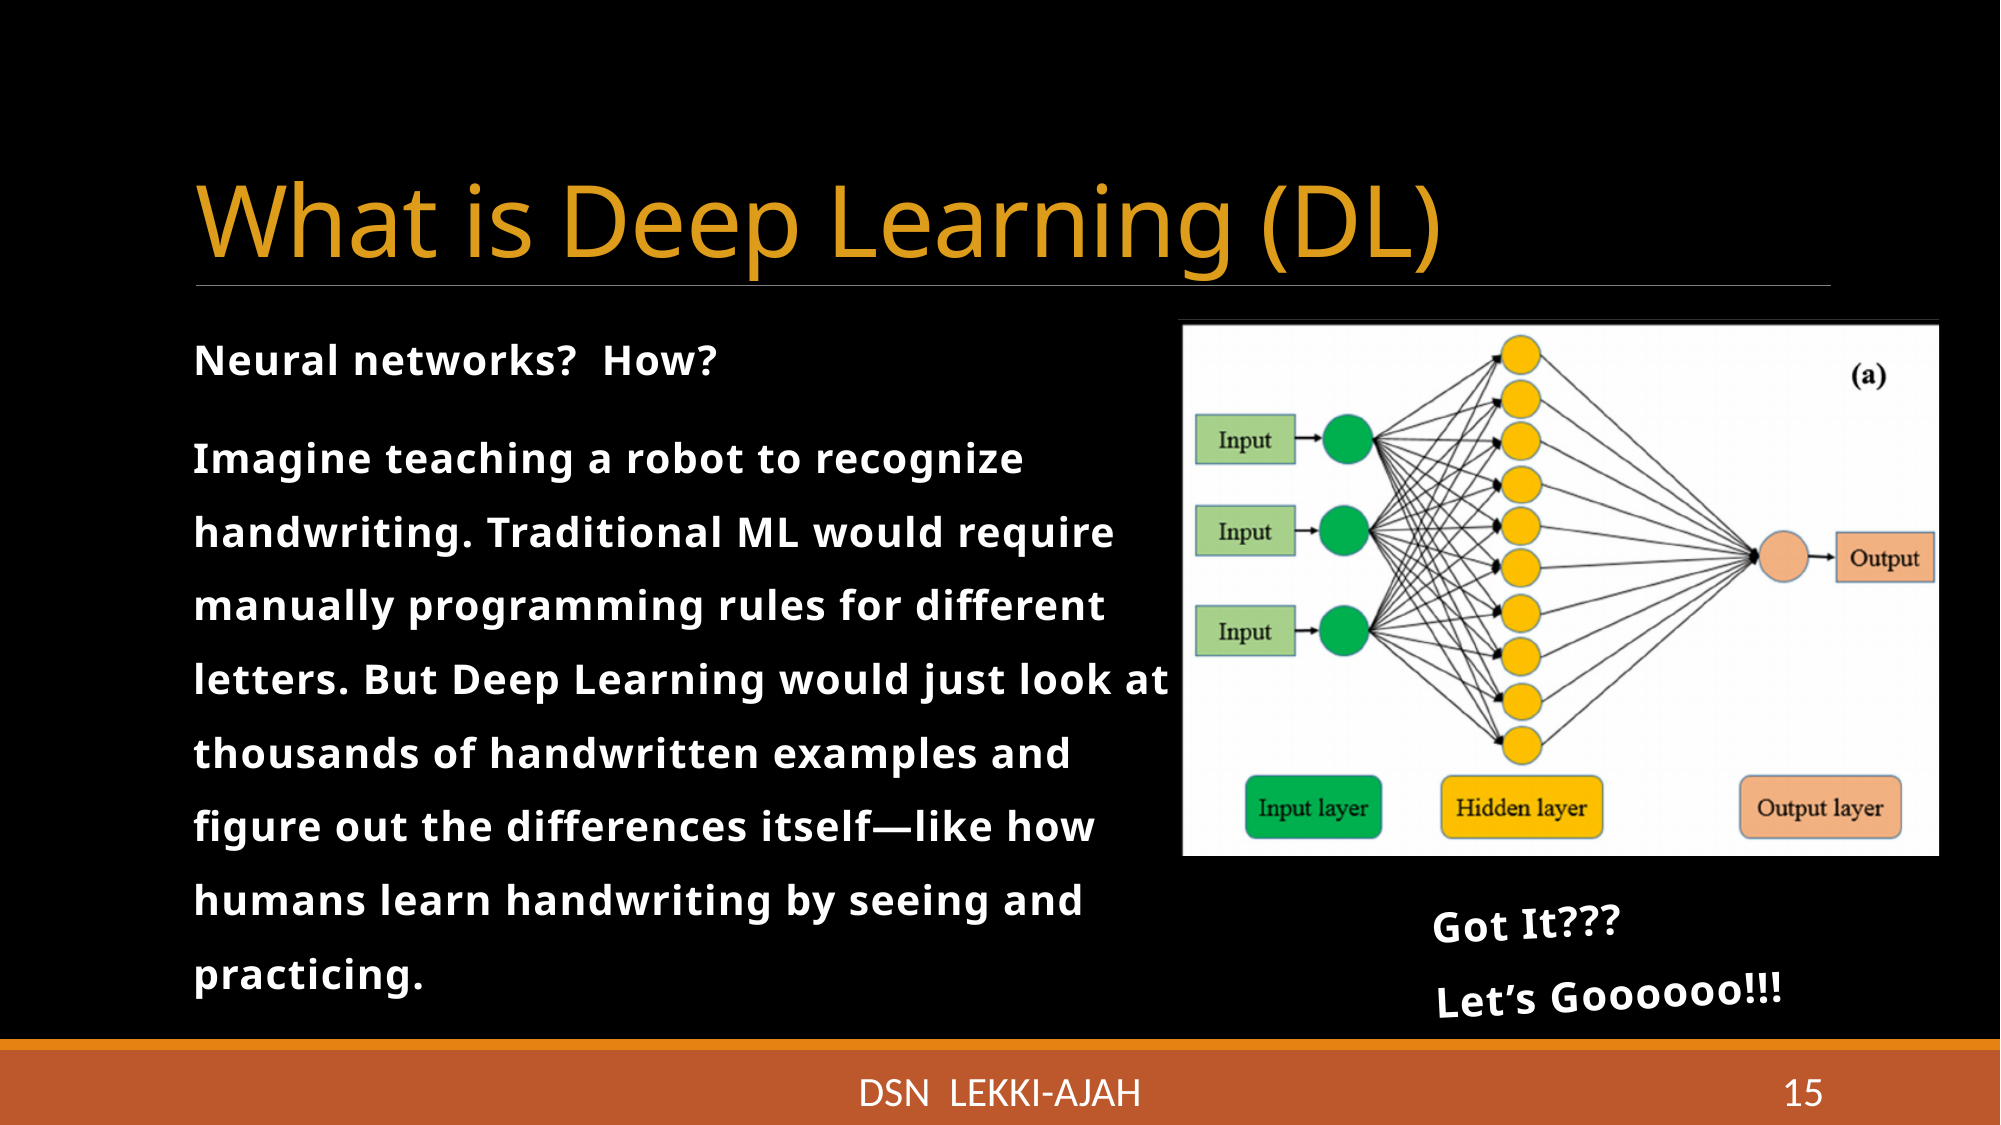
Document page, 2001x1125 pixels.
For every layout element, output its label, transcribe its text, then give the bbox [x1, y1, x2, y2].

text_box [975, 537, 1025, 588]
text_box Got It??? Let’s Goooooo!!! [1413, 843, 1968, 1036]
picture [1177, 318, 1940, 856]
slide_number 15 [1624, 1059, 1840, 1120]
list Neural networks? How? Imagine teaching a robot to recognize handwriting. Traditional ML would require manually programming rules for different letters. But Deep Learning would just look at thousands of handwritten examples and figure out the differences itself—like how humans learn handwriting by seeing and practicing. [180, 302, 1210, 1010]
title What is Deep Learning (DL) [180, 47, 1830, 285]
footer DSN LEKKI-AJAH [604, 1059, 1396, 1120]
